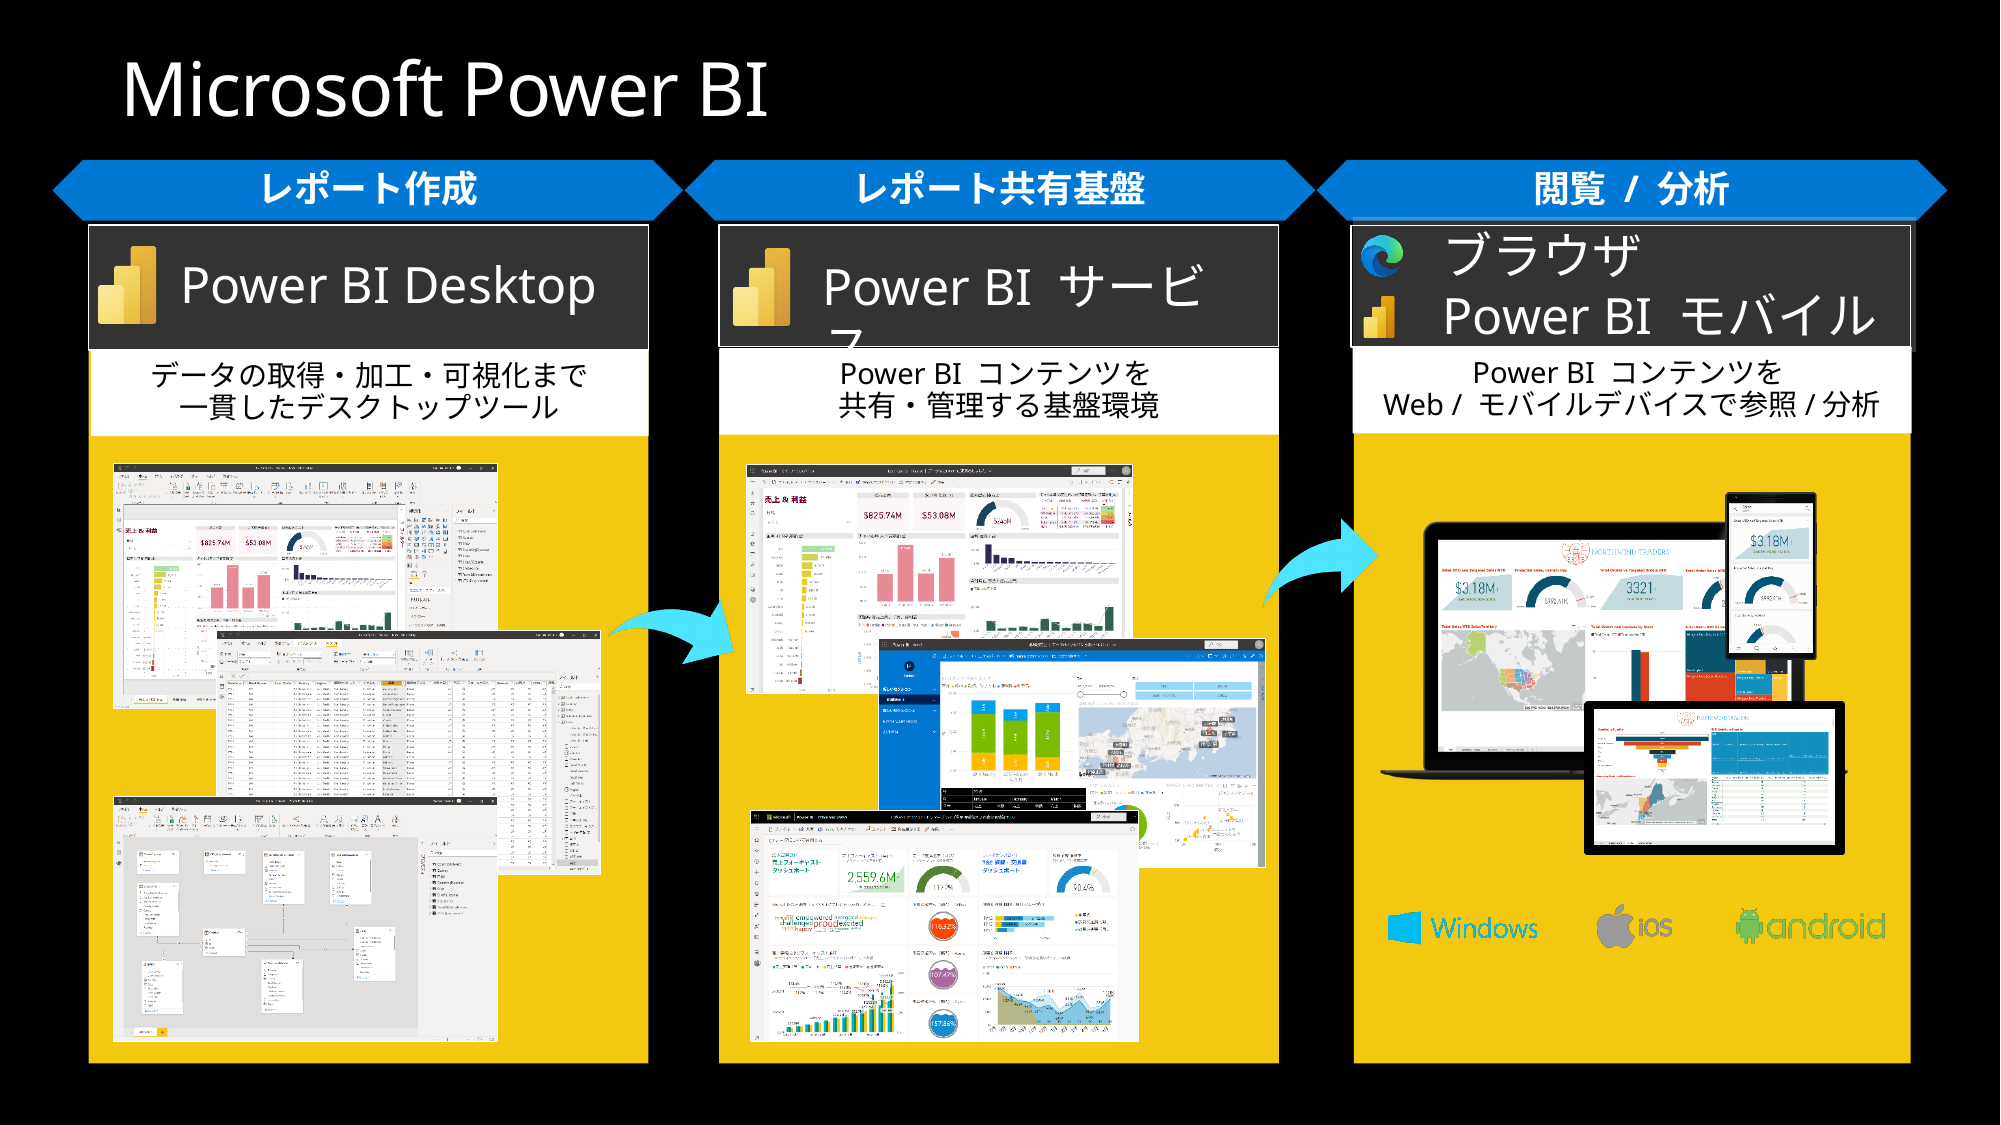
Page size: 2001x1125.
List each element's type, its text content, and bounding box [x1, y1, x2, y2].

picture [113, 463, 1391, 1042]
text_box Power BI サービス [807, 347, 1231, 383]
text_box 閲覧 / 分析 [1316, 159, 1949, 222]
picture [1360, 234, 1403, 277]
picture [1732, 906, 1887, 946]
text_box [88, 224, 649, 351]
text_box [1353, 434, 1911, 1064]
picture [1586, 877, 1683, 974]
title Microsoft Power BI [96, 41, 1904, 133]
text_box ブラウザ Power BI モバイル [1352, 217, 1917, 352]
text_box レポート共有基盤 [684, 159, 1316, 222]
text_box [718, 349, 1280, 638]
picture [1357, 295, 1400, 338]
text_box Power BI コンテンツを Web / モバイルデバイスで参照/分析 [1352, 352, 1912, 434]
text_box Power BI コンテンツを 共有・管理する基盤環境 [719, 348, 1279, 435]
text_box データの取得・加工・可視化まで 一貫したデスクトップツール [90, 351, 649, 437]
picture [1374, 897, 1552, 958]
text_box [718, 639, 1280, 1064]
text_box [1374, 492, 1852, 855]
text_box [718, 224, 1279, 347]
picture [722, 248, 801, 326]
picture [88, 246, 166, 324]
text_box [1350, 225, 1911, 348]
text_box レポート作成 [51, 159, 684, 222]
text_box [88, 351, 649, 1064]
